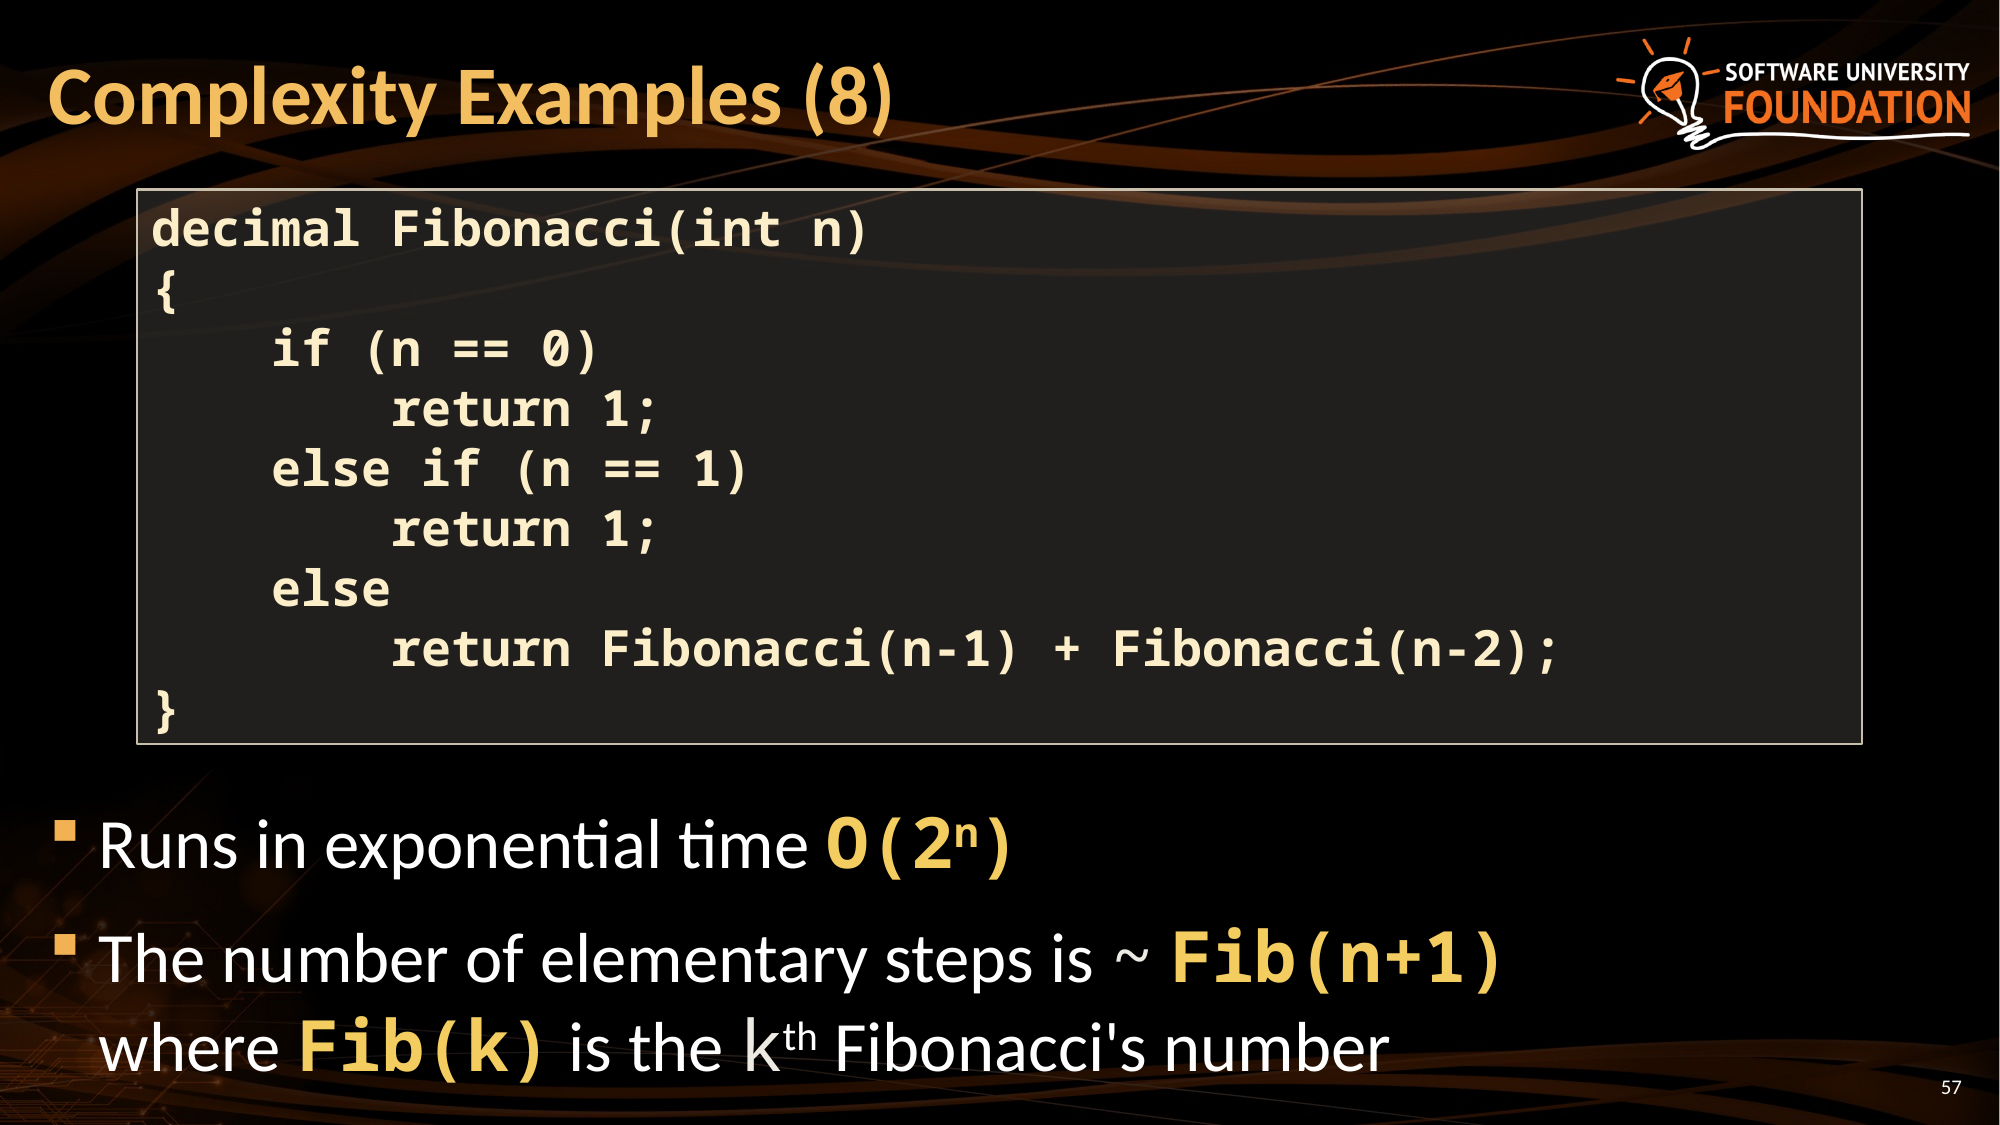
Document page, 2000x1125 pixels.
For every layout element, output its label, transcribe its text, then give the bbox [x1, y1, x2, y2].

text_box decimal Fibonacci(int n) { if (n == 0) return 1; else if (n == 1) return 1; else return Fibonacci(n-1) + Fibonacci(n-2); } [137, 189, 1863, 745]
slide_number 57 [1897, 1070, 1968, 1103]
picture [0, 0, 2000, 1125]
list Runs in exponential time O(2n) The number of elementary steps is ~ Fib(n+1) where Fib(k) is the kth Fibonacci's number [31, 787, 1968, 1103]
title Complexity Examples (8) [30, 6, 1602, 189]
